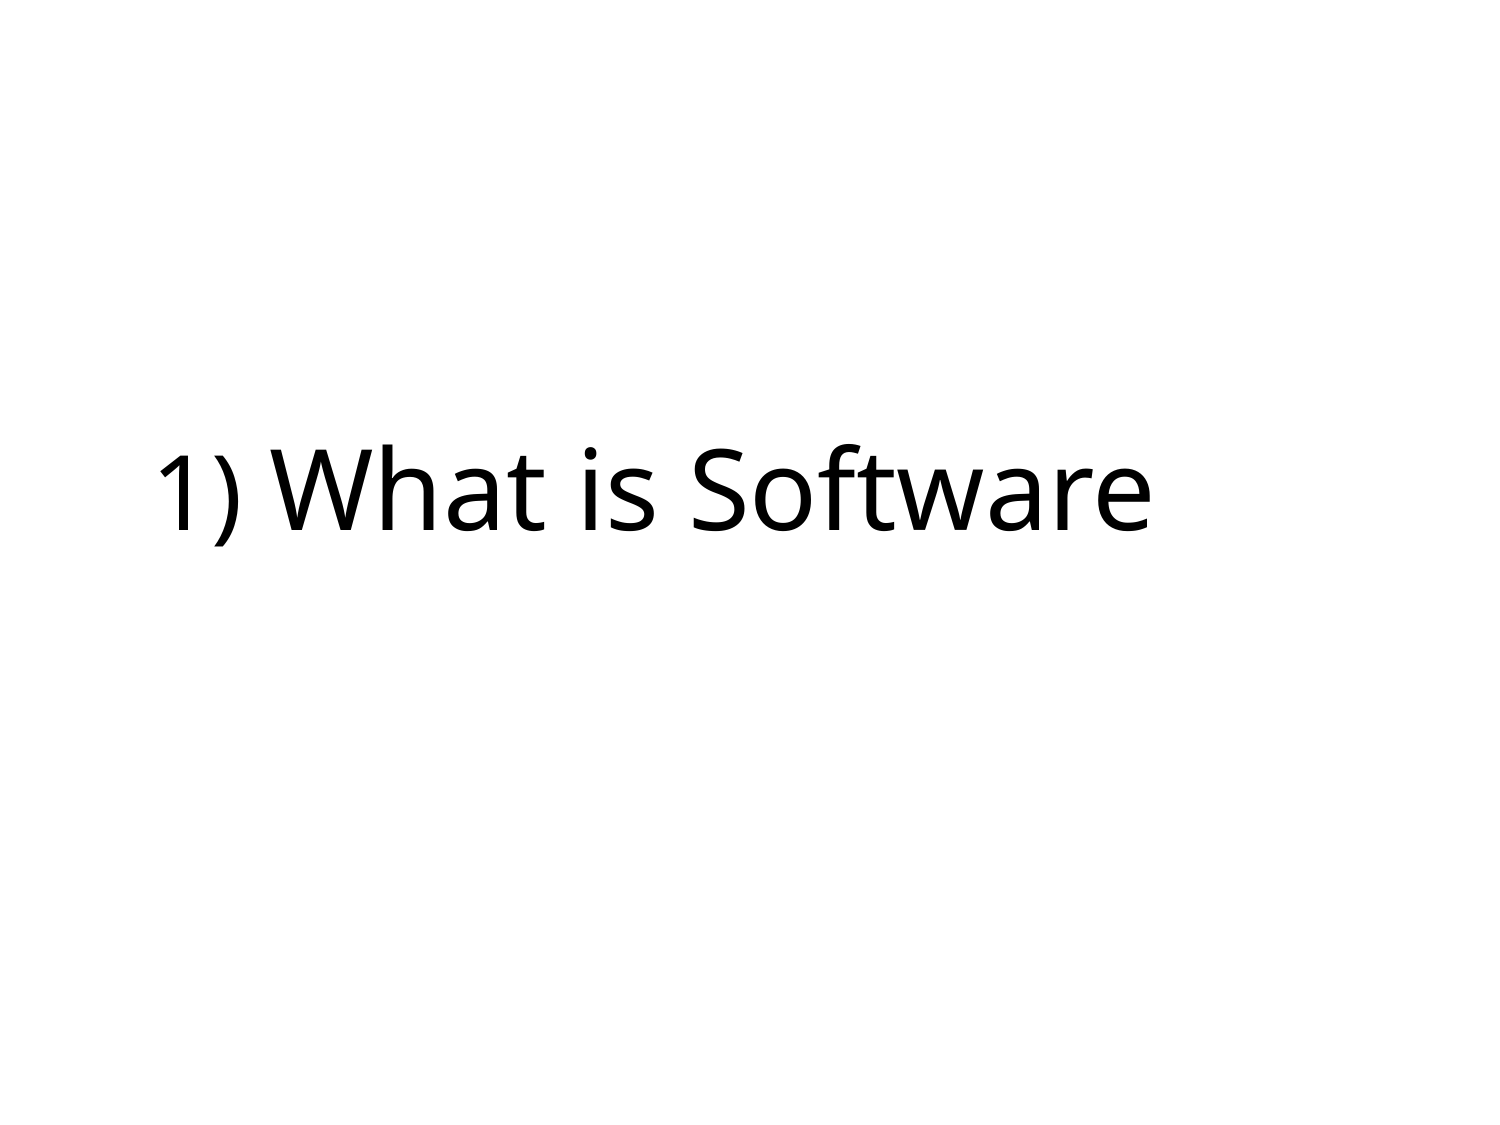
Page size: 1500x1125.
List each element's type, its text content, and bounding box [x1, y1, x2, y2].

title 1) What is Software [136, 183, 1353, 563]
